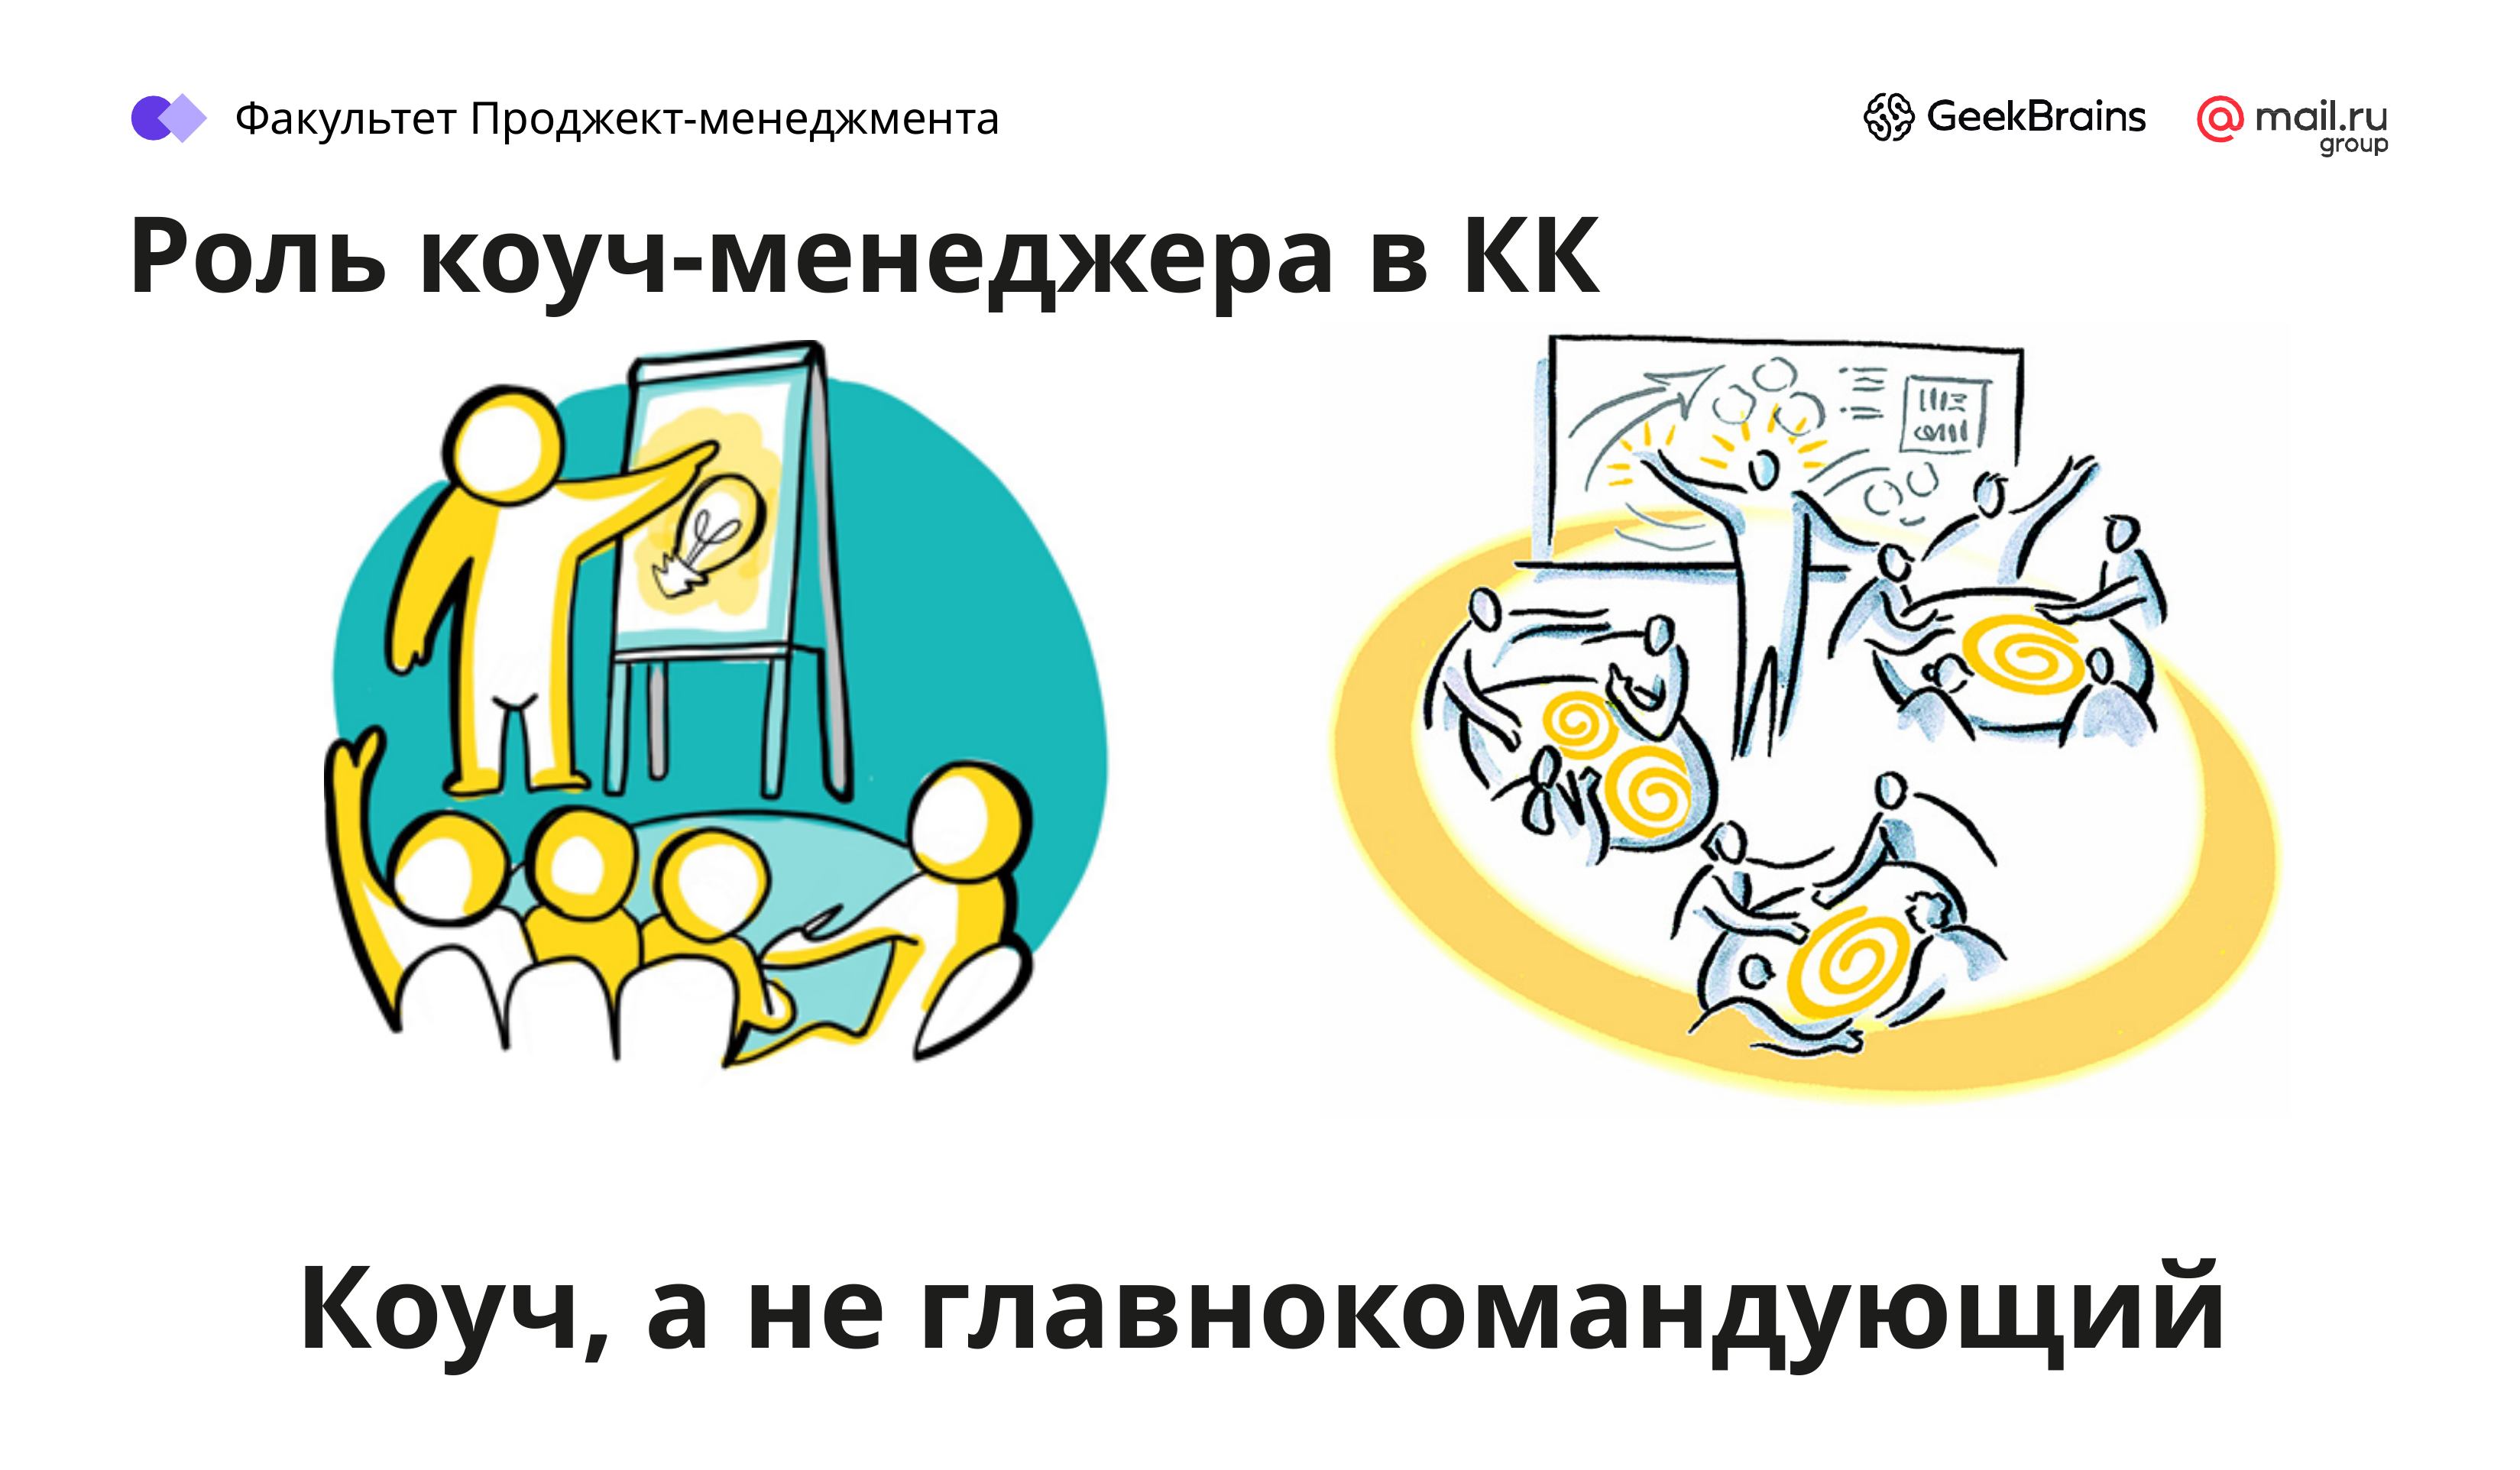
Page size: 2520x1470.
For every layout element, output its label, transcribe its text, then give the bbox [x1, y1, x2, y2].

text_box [1863, 92, 2389, 157]
text_box [131, 96, 171, 141]
picture [323, 340, 1122, 1090]
text_box Коуч, а не главнокомандующий [131, 1222, 2394, 1368]
picture [1320, 320, 2291, 1118]
text_box [157, 92, 208, 144]
text_box Факультет Проджект-менеджмента [223, 78, 1807, 151]
title Роль коуч-менеджера в КК [124, 175, 2387, 322]
